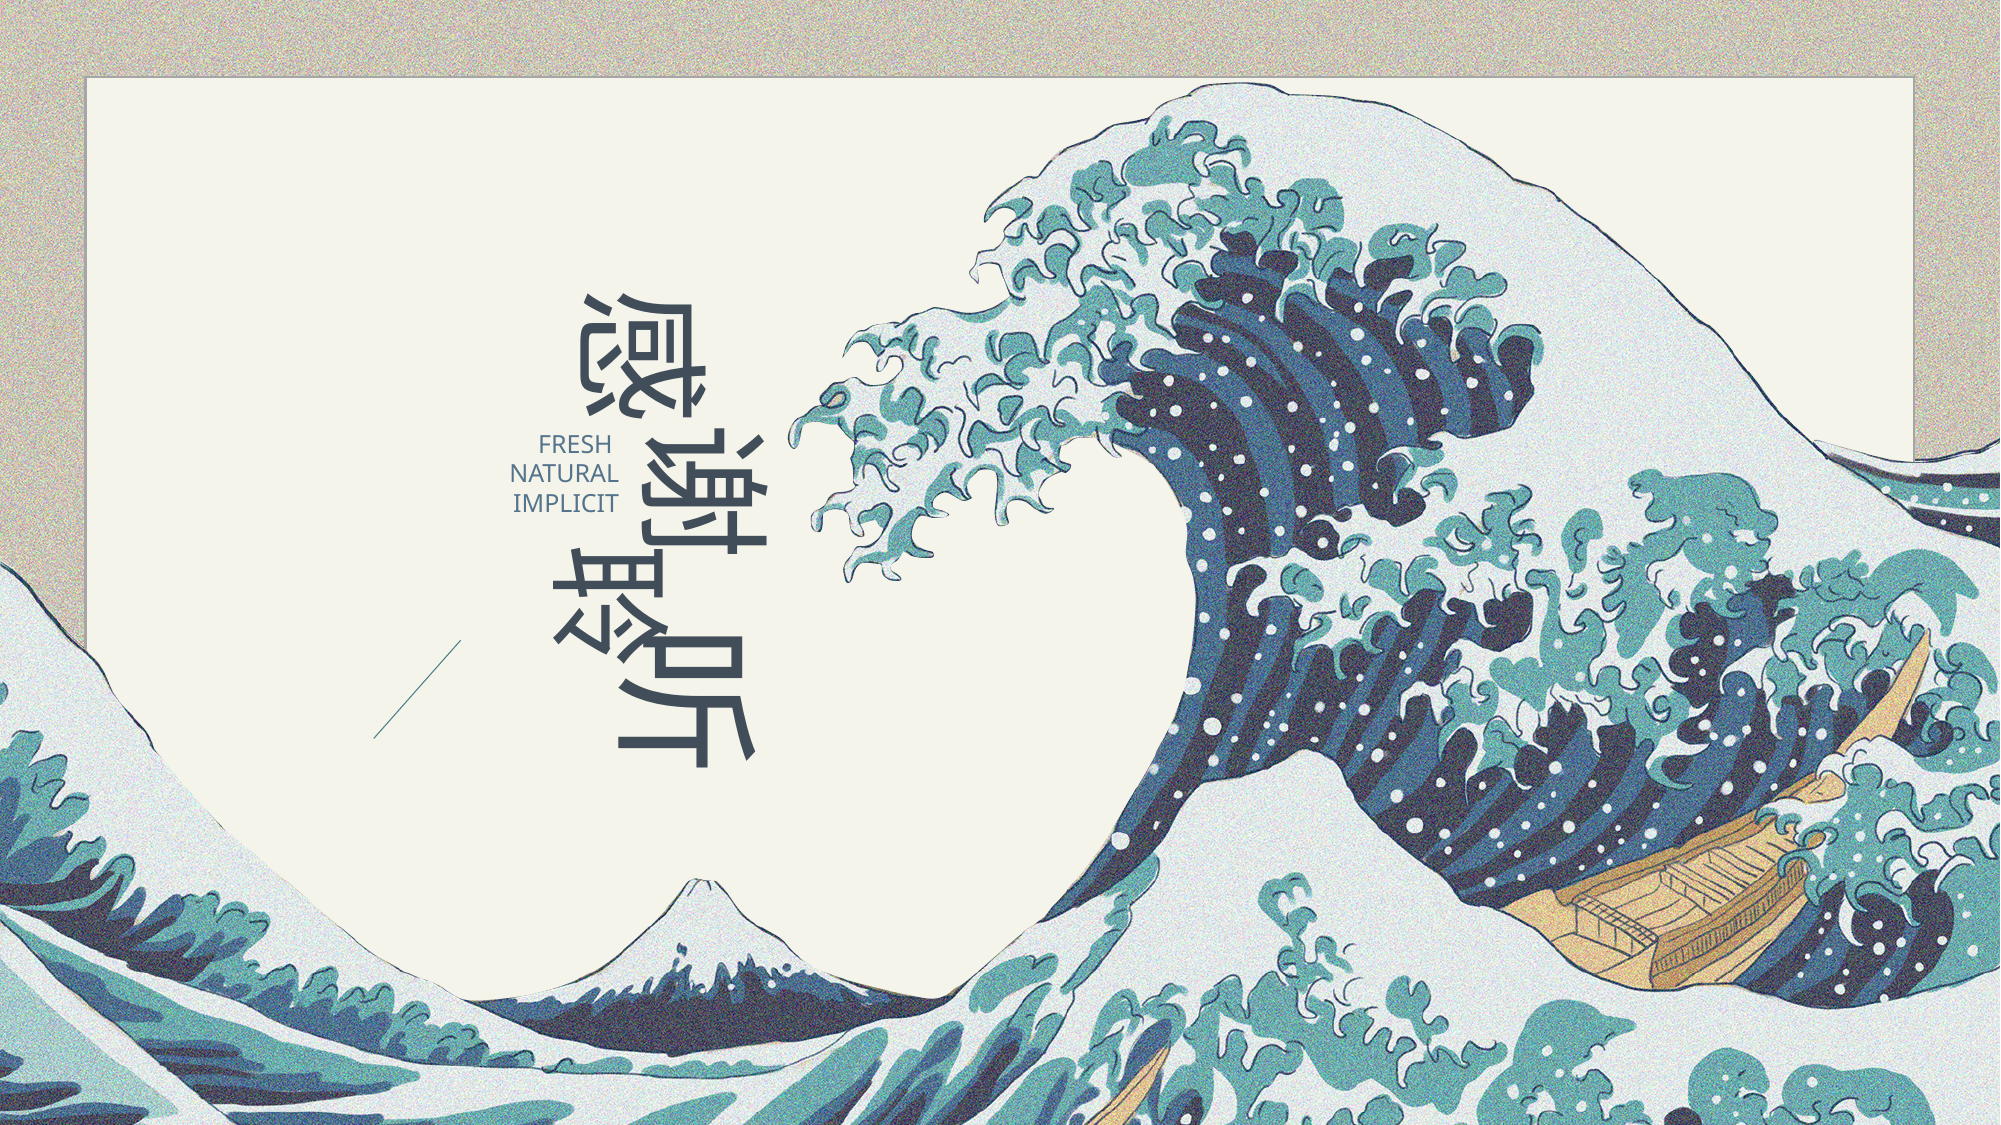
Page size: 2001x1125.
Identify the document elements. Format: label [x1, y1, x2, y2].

picture [0, 0, 2000, 1125]
text_box [373, 640, 461, 739]
text_box [470, 273, 798, 799]
